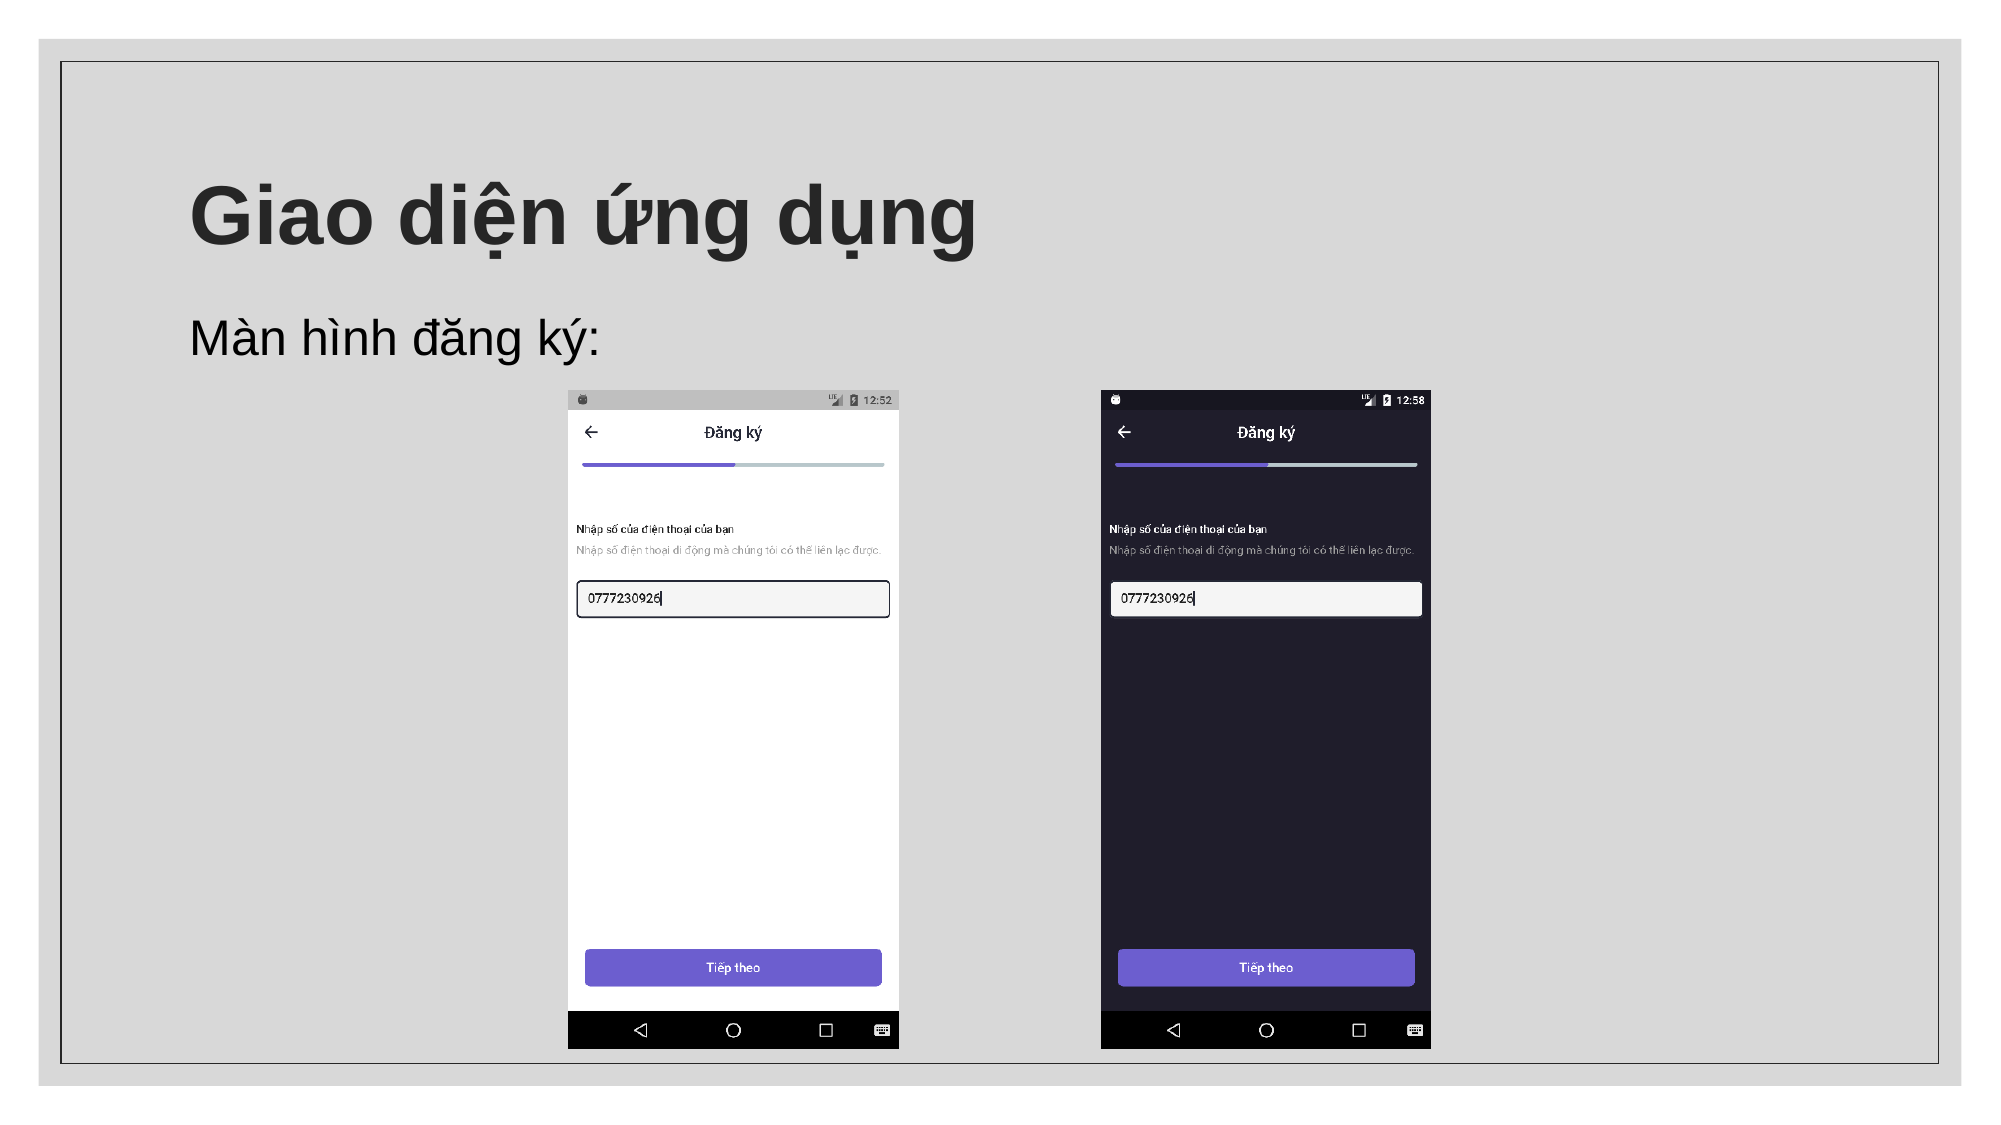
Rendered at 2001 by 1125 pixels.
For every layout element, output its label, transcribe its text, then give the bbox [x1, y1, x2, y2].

picture [1100, 390, 1431, 1049]
title Giao diện ứng dụng [174, 105, 1825, 292]
list Màn hình đăng ký: [174, 292, 1825, 977]
picture [568, 390, 899, 1049]
